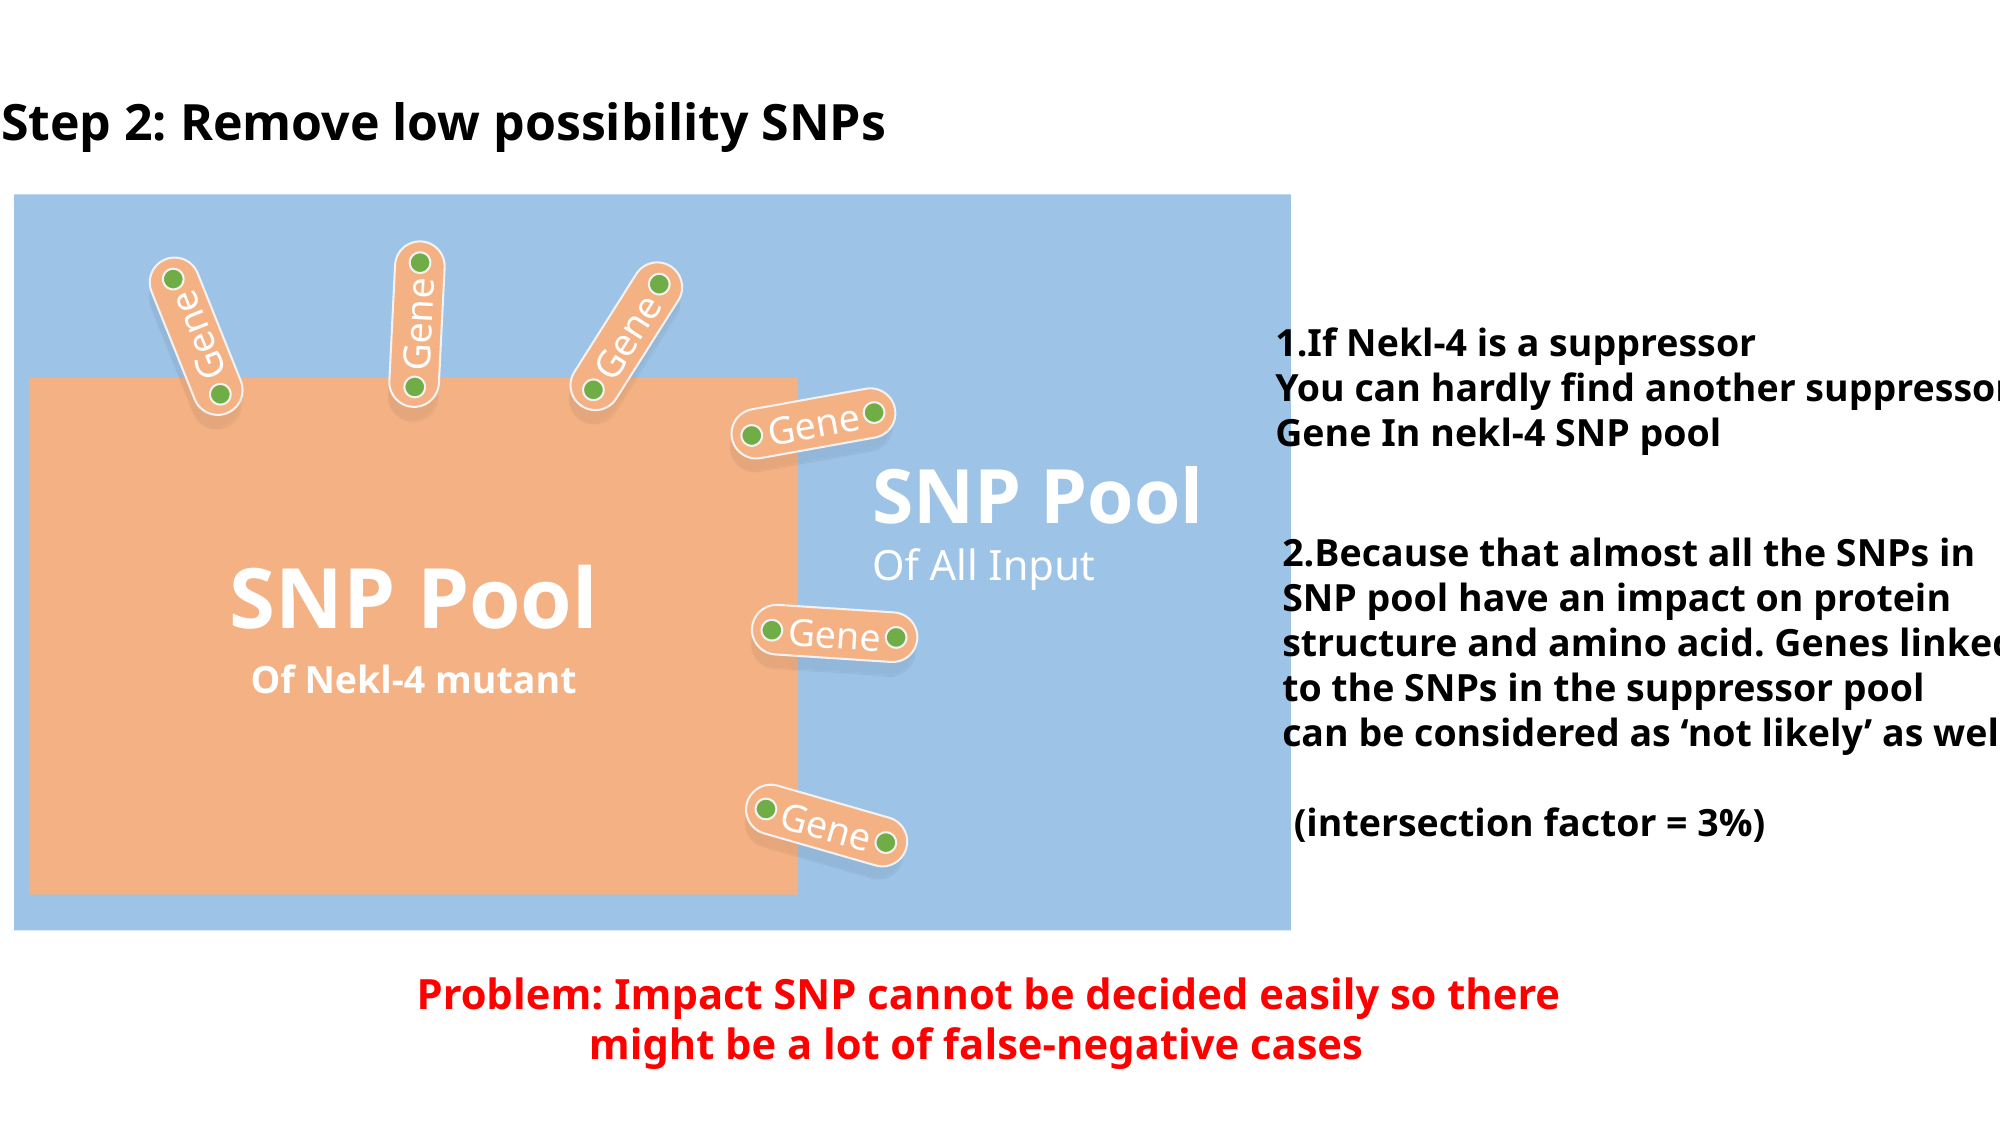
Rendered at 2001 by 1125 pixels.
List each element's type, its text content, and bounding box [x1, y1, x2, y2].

text_box (intersection factor = 3%) [1278, 791, 1781, 851]
text_box 2.Because that almost all the SNPs in SNP pool have an impact on protein structure and amino acid. Genes linked to the SNPs in the suppressor pool can be considered as ‘not likely’ as well [1267, 521, 2000, 762]
text_box SNP Pool [214, 537, 613, 653]
text_box Step 2: Remove low possibility SNPs [0, 83, 902, 158]
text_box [543, 311, 710, 361]
text_box 1.If Nekl-4 is a suppressor You can hardly find another suppressor Gene In nekl-4 SNP pool [1260, 311, 2000, 461]
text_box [743, 800, 910, 851]
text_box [751, 608, 918, 659]
text_box [13, 193, 1292, 931]
text_box Of Nekl-4 mutant [235, 648, 592, 709]
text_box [334, 299, 500, 349]
text_box [28, 377, 799, 896]
text_box Problem: Impact SNP cannot be decided easily so there might be a lot of false-negative cases [401, 960, 1576, 1076]
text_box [113, 311, 280, 361]
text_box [730, 398, 897, 449]
text_box SNP Pool Of All Input [857, 441, 1219, 597]
